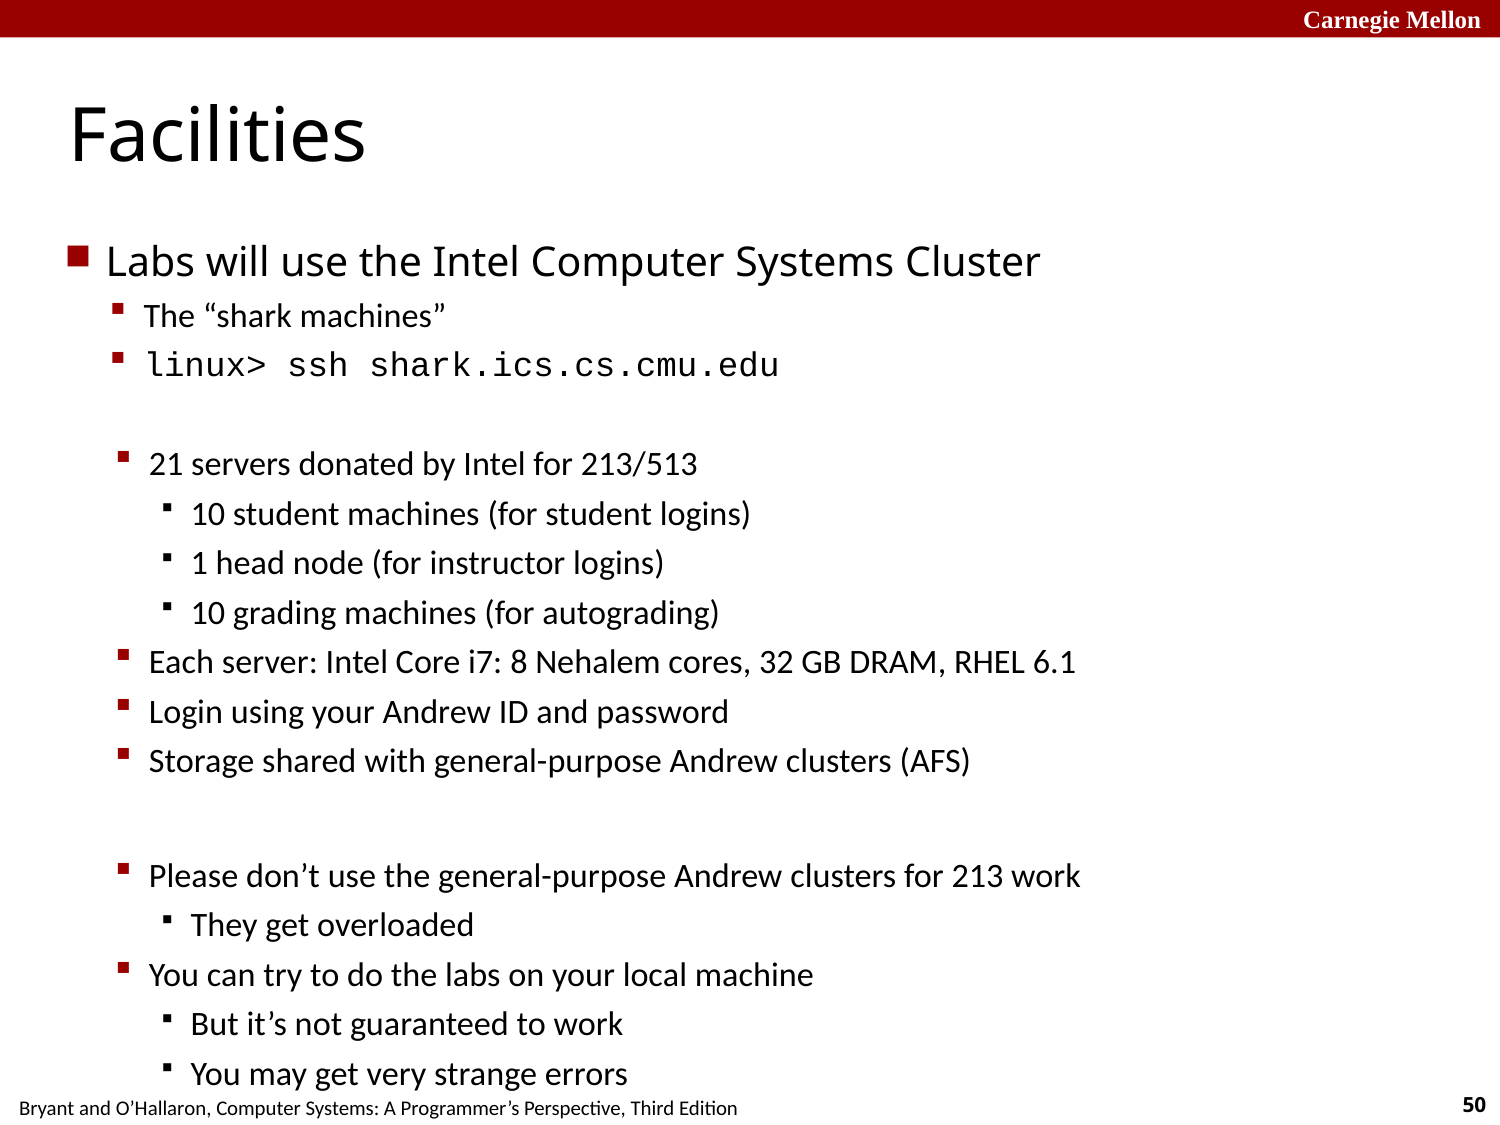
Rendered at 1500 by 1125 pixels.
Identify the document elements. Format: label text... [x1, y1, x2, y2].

list Labs will use the Intel Computer Systems Cluster The “shark machines” linux> ssh shark.ics.cs.cmu.edu 21 servers donated by Intel for 213/513 10 student machines (for student logins) 1 head node (for instructor logins) 10 grading machines (for autograding) Each server: Intel Core i7: 8 Nehalem cores, 32 GB DRAM, RHEL 6.1 Login using your Andrew ID and password Storage shared with general-purpose Andrew clusters (AFS) Please don’t use the general-purpose Andrew clusters for 213 work They get overloaded You can try to do the labs on your local machine But it’s not guaranteed to work You may get very strange errors [62, 228, 1363, 1101]
title Facilities [62, 41, 1438, 222]
